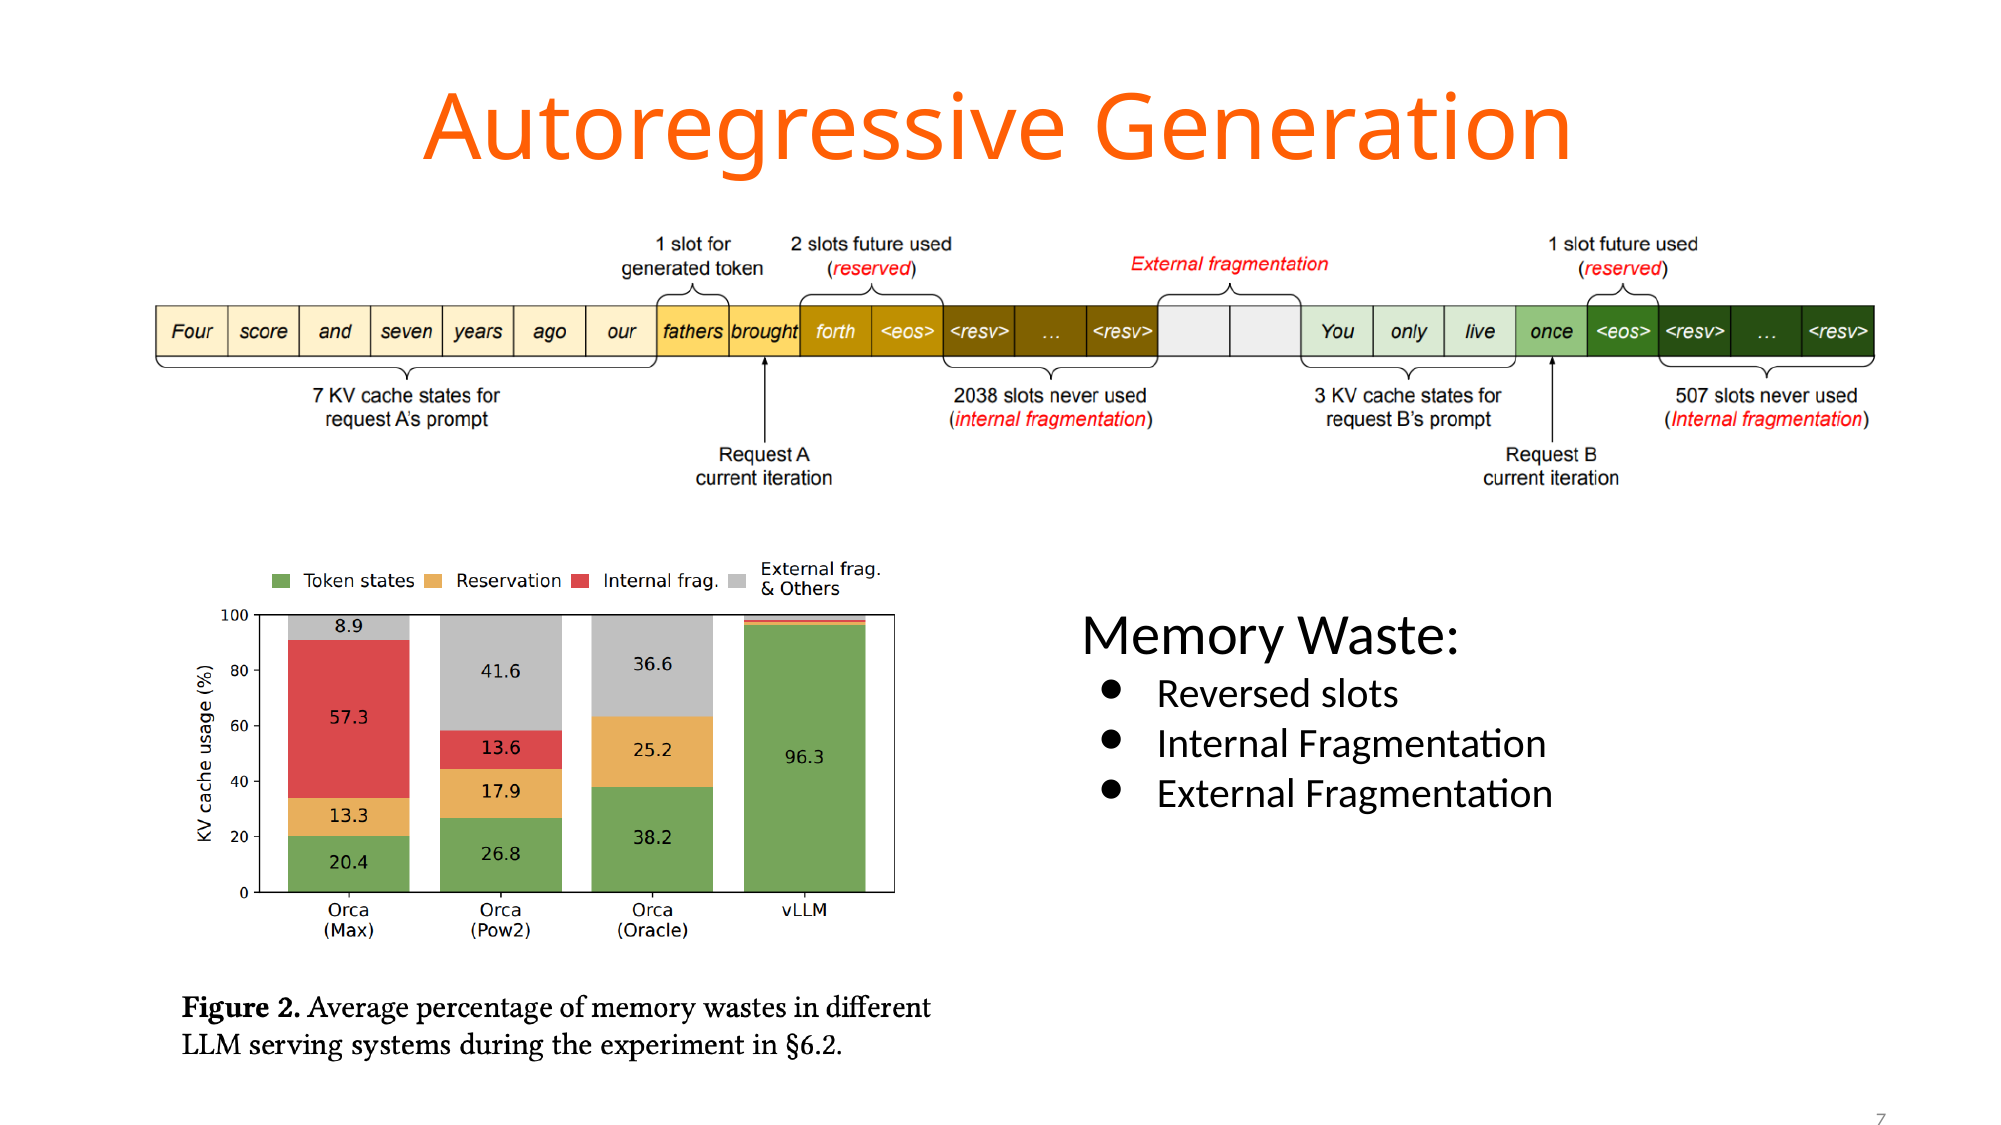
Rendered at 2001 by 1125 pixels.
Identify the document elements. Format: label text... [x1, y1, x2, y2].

title Autoregressive Generation [0, 29, 2000, 217]
text_box Memory Waste: Reversed slots Internal Fragmentation External Fragmentation [1066, 580, 2000, 971]
picture [118, 201, 1901, 1076]
slide_number ‹#› [1433, 1099, 1900, 1125]
